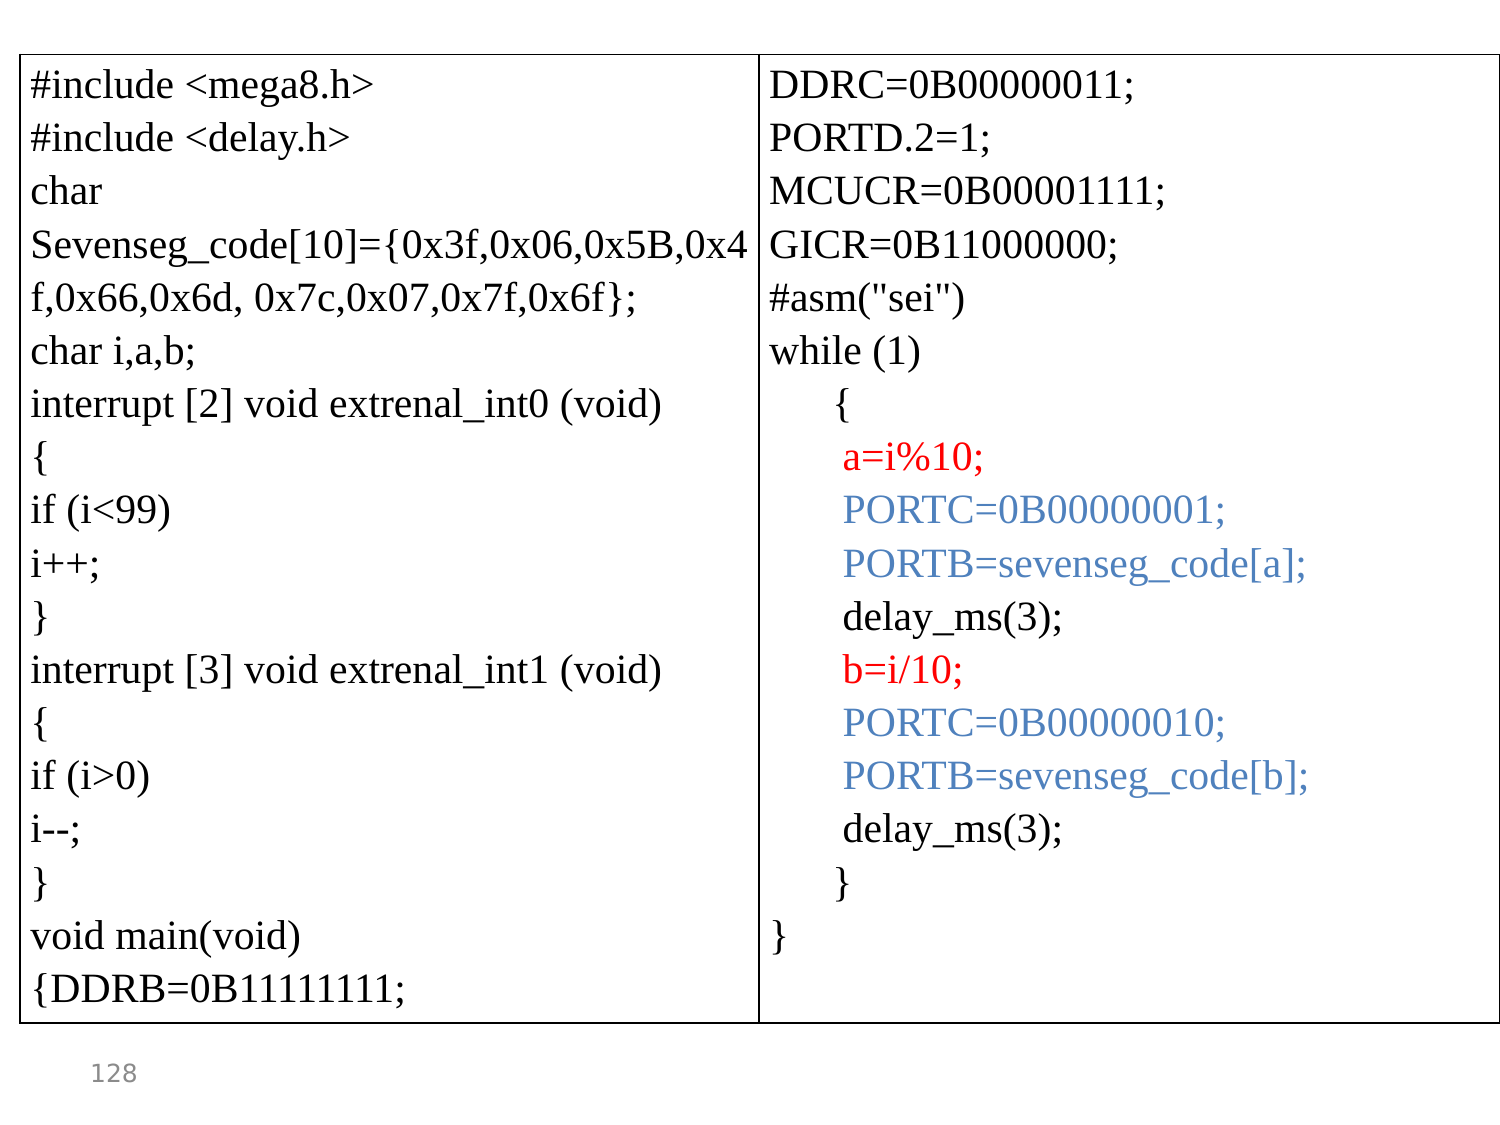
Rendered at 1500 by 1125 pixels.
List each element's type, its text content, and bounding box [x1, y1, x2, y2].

slide_number 128 [75, 1042, 425, 1103]
table_header #include <mega8.h> #include <delay.h> char Sevenseg_code[10]={0x3f,0x06,0x5B,0x4f,0x66,0x6d, 0x7c,0x07,0x7f,0x6f}; char i,a,b; interrupt [2] void extrenal_int0 (void) { if (i<99) i++; } interrupt [3] void extrenal_int1 (void) { if (i>0) i--; } void main(void) {DDRB=0B11111111; [21, 55, 758, 1022]
table_header DDRC=0B00000011; PORTD.2=1; MCUCR=0B00001111; GICR=0B11000000; #asm("sei") while (1) { a=i%10; PORTC=0B00000001; PORTB=sevenseg_code[a]; delay_ms(3); b=i/10; PORTC=0B00000010; PORTB=sevenseg_code[b]; delay_ms(3); } } [760, 55, 1499, 1022]
